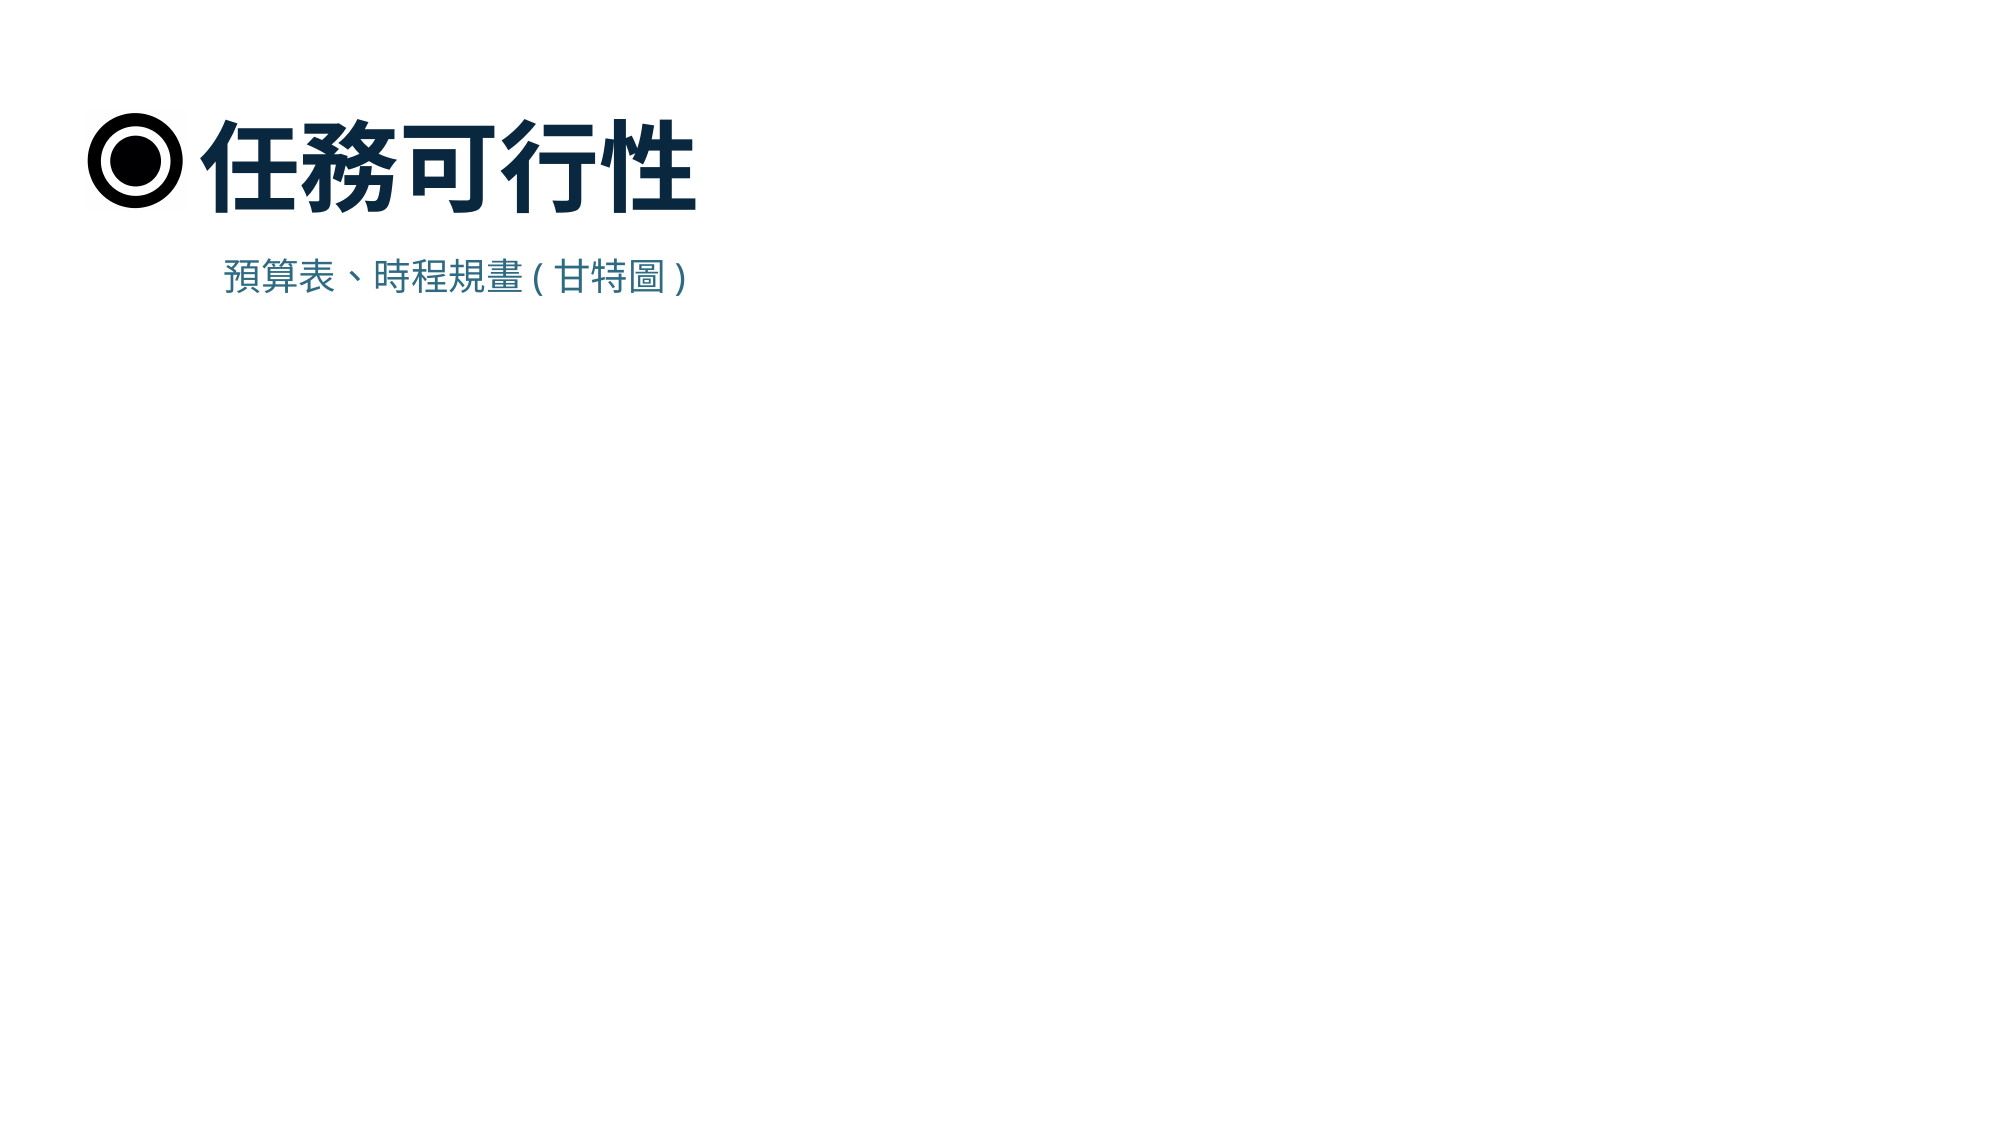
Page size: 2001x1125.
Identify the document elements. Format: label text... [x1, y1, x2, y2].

text_box 任務可行性 [185, 97, 1207, 232]
picture [83, 108, 186, 211]
text_box 預算表、時程規畫(甘特圖) [134, 245, 1000, 305]
